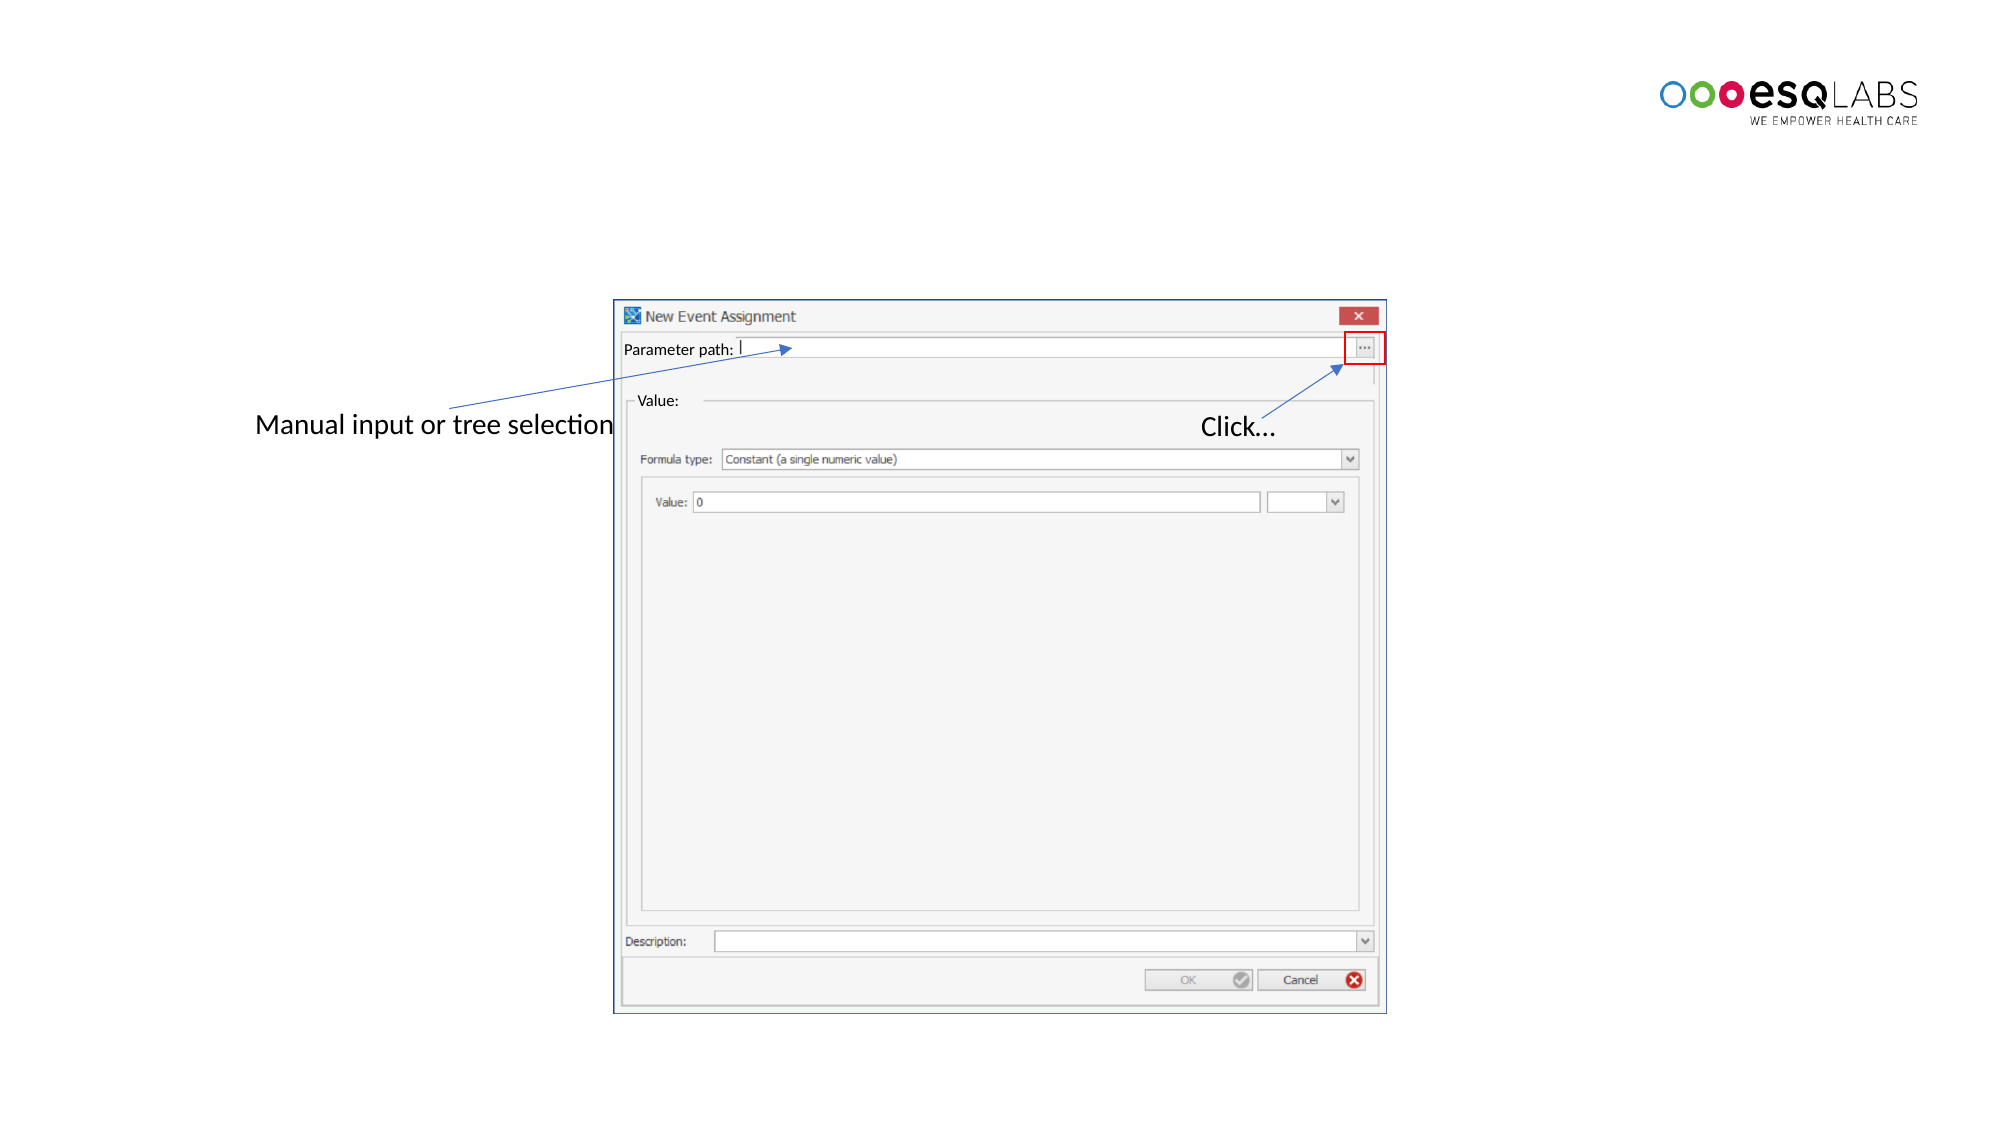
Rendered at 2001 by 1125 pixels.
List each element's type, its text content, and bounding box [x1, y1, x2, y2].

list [613, 299, 1387, 1014]
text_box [449, 347, 793, 409]
picture [1660, 81, 1917, 125]
text_box Manual input or tree selection [240, 397, 613, 448]
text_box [1261, 363, 1344, 419]
